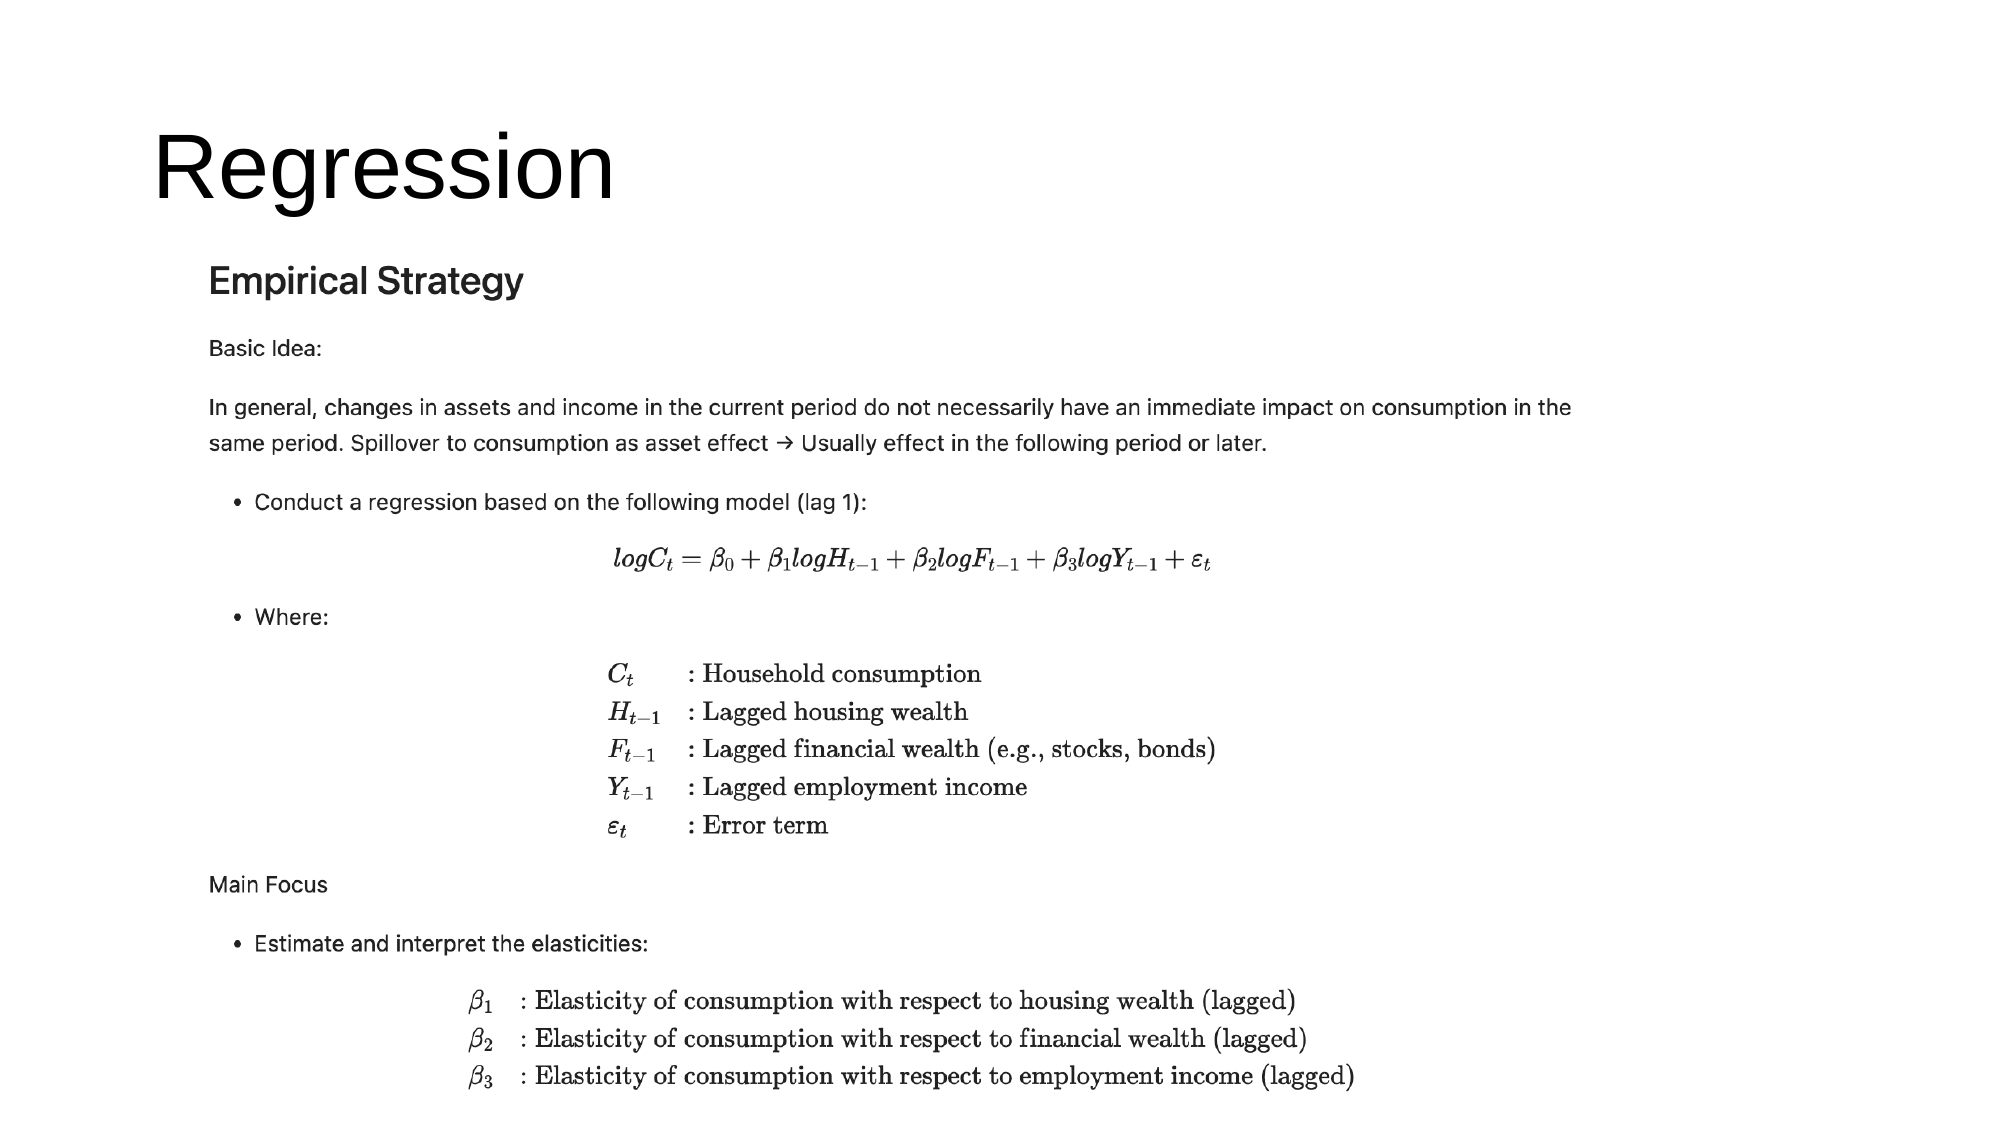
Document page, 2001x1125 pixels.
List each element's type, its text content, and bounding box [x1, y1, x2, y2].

picture [159, 244, 1617, 1125]
title Regression [137, 59, 1863, 278]
